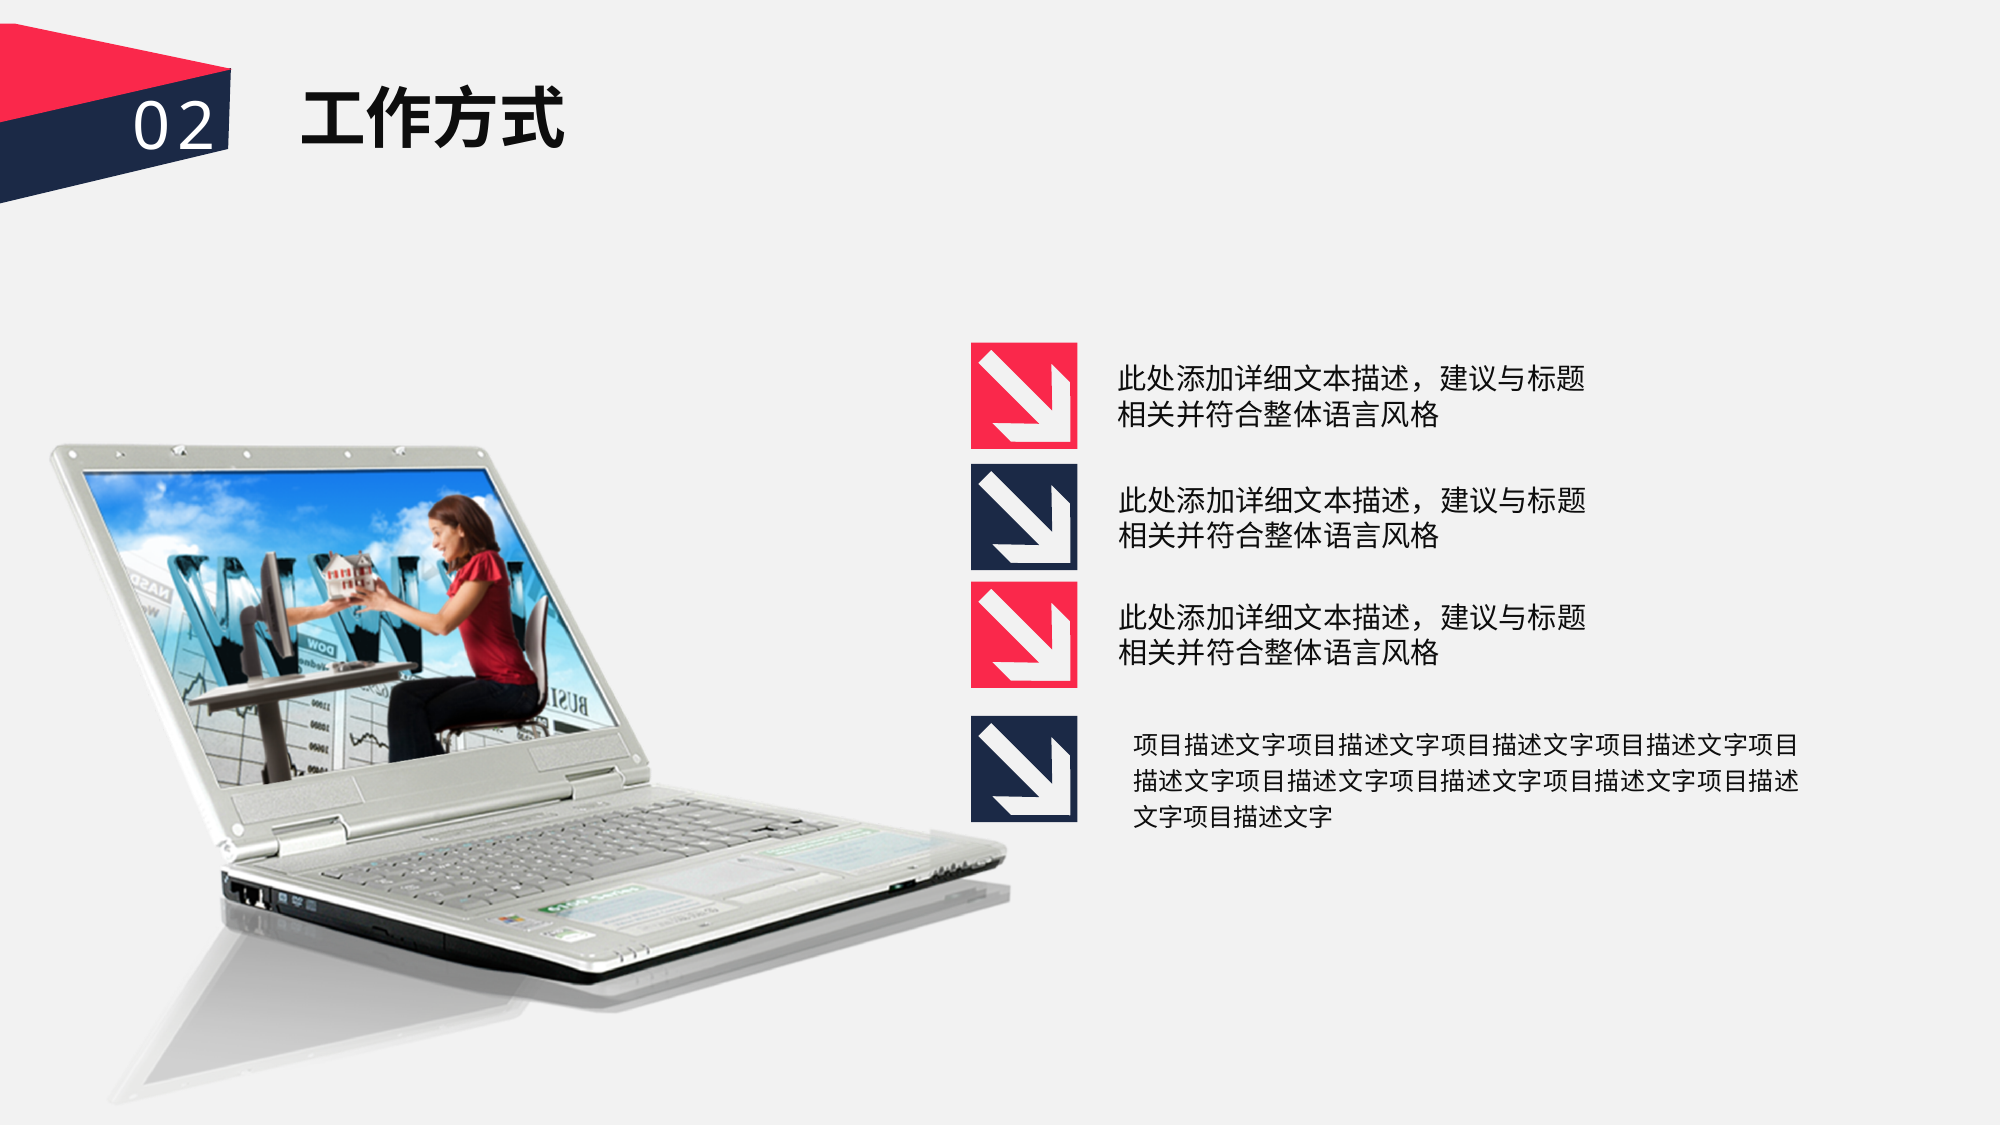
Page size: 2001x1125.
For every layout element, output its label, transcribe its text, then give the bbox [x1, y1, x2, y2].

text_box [0, 23, 306, 219]
text_box 工作方式 [306, 67, 654, 163]
picture [22, 422, 1041, 1125]
text_box 此处添加详细文本描述，建议与标题相关并符合整体语言风格 [1117, 360, 1613, 431]
text_box 此处添加详细文本描述，建议与标题相关并符合整体语言风格 [1118, 599, 1614, 670]
text_box 此处添加详细文本描述，建议与标题相关并符合整体语言风格 [1118, 481, 1614, 552]
text_box [1041, 581, 1078, 688]
text_box 项目描述文字项目描述文字项目描述文字项目描述文字项目描述文字项目描述文字项目描述文字项目描述文字项目描述文字项目描述文字 [1118, 715, 1815, 839]
text_box [971, 342, 1078, 449]
text_box [1041, 463, 1078, 571]
text_box [1041, 715, 1078, 823]
